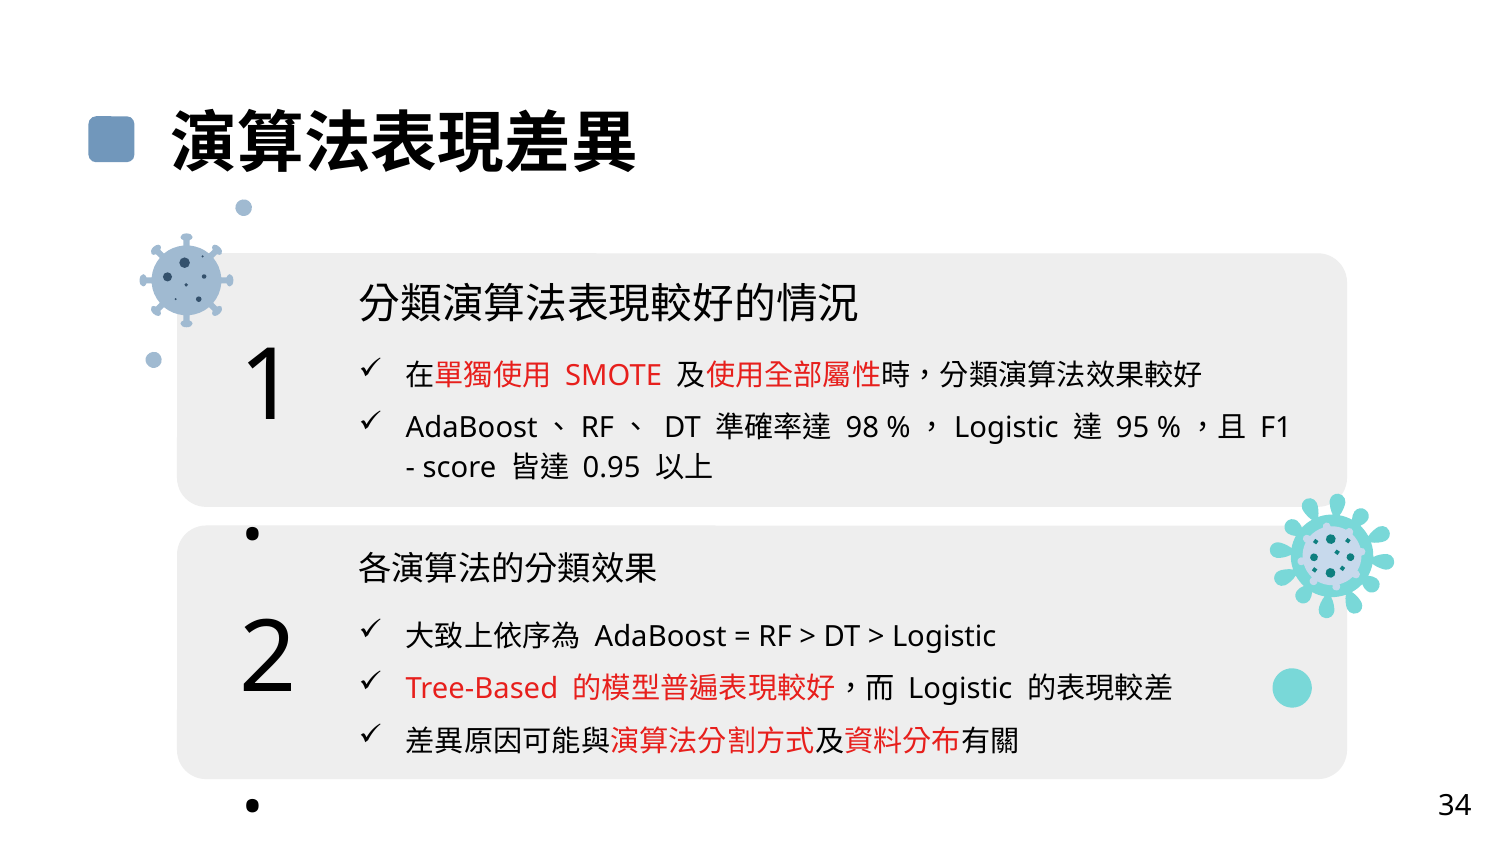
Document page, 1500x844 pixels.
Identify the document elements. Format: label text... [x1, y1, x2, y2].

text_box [139, 197, 254, 370]
text_box [176, 378, 1251, 507]
text_box [176, 525, 1348, 780]
text_box [260, 253, 1348, 493]
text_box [224, 539, 1325, 765]
text_box 演算法表現差異 [156, 92, 1418, 187]
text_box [1256, 495, 1372, 711]
text_box [88, 116, 135, 163]
text_box 34 [1409, 779, 1500, 844]
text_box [224, 268, 1316, 492]
